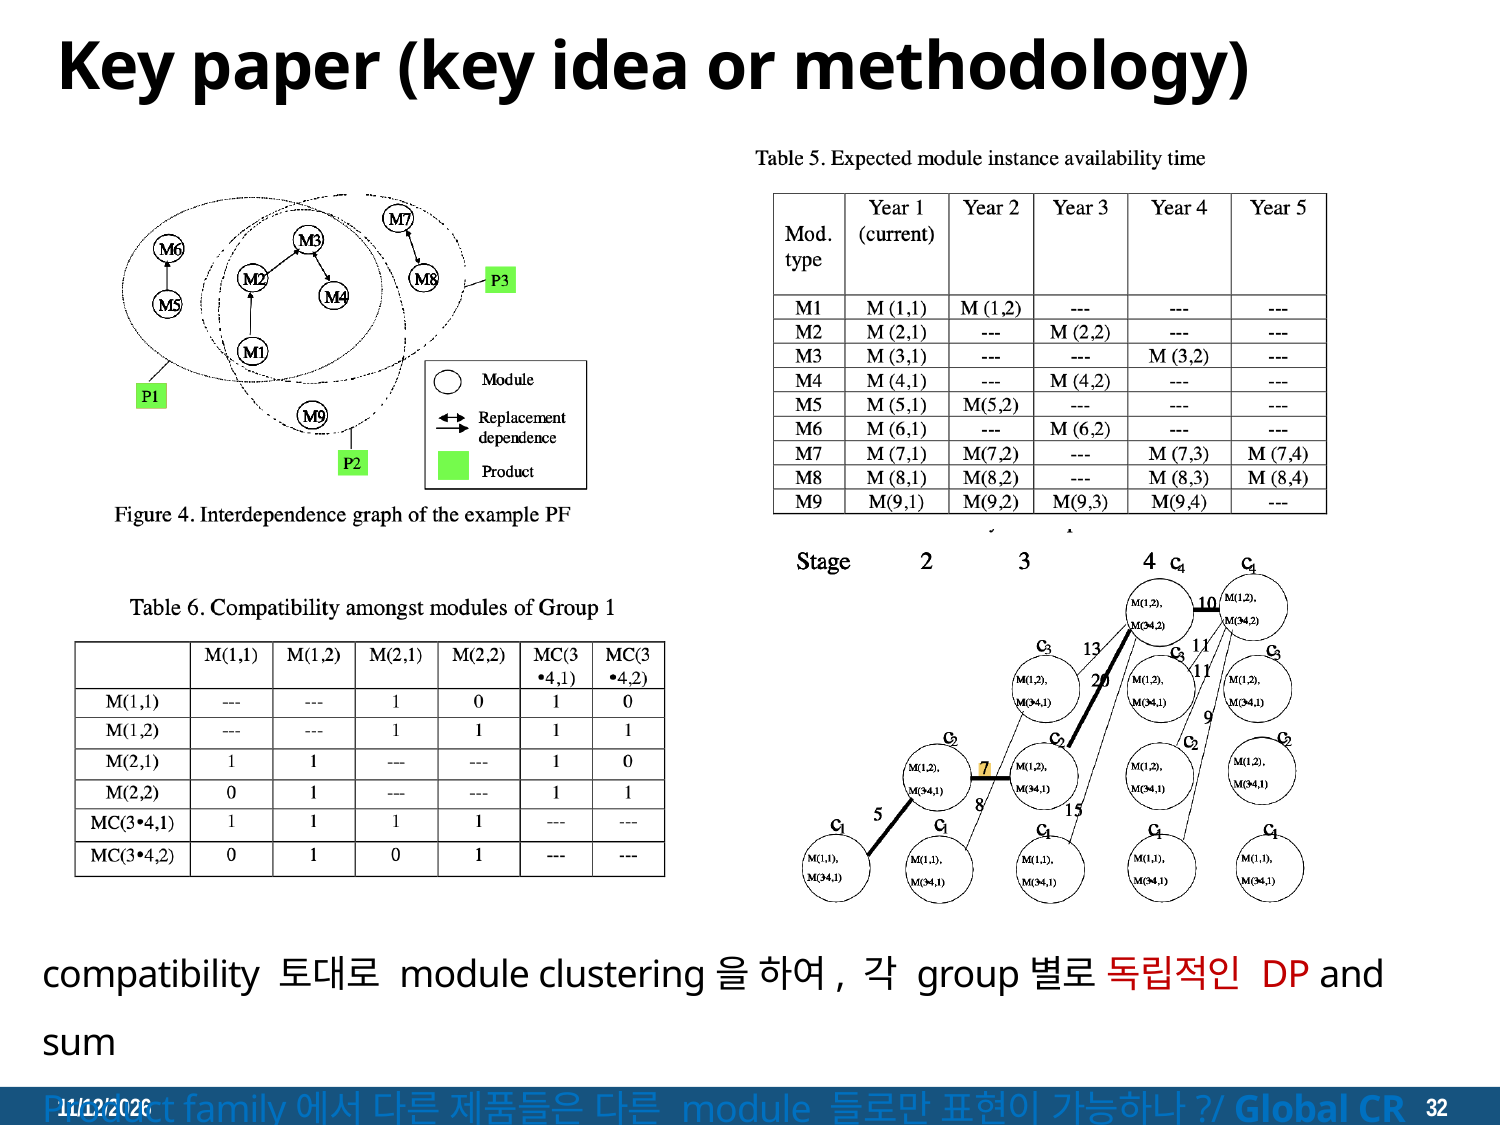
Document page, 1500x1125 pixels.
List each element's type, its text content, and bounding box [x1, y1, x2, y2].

text_box Key paper (key idea or methodology) [56, 23, 1251, 104]
picture [42, 162, 630, 539]
picture [772, 529, 1322, 923]
picture [749, 137, 1343, 526]
text_box compatibility 토대로 module clustering을 하여, 각 group별로 독립적인 DP and sum Product family에서 다른 제품들은 다른 module 들로만 표현이 가능하나?/ Global CR [42, 927, 1464, 1125]
picture [64, 585, 683, 896]
